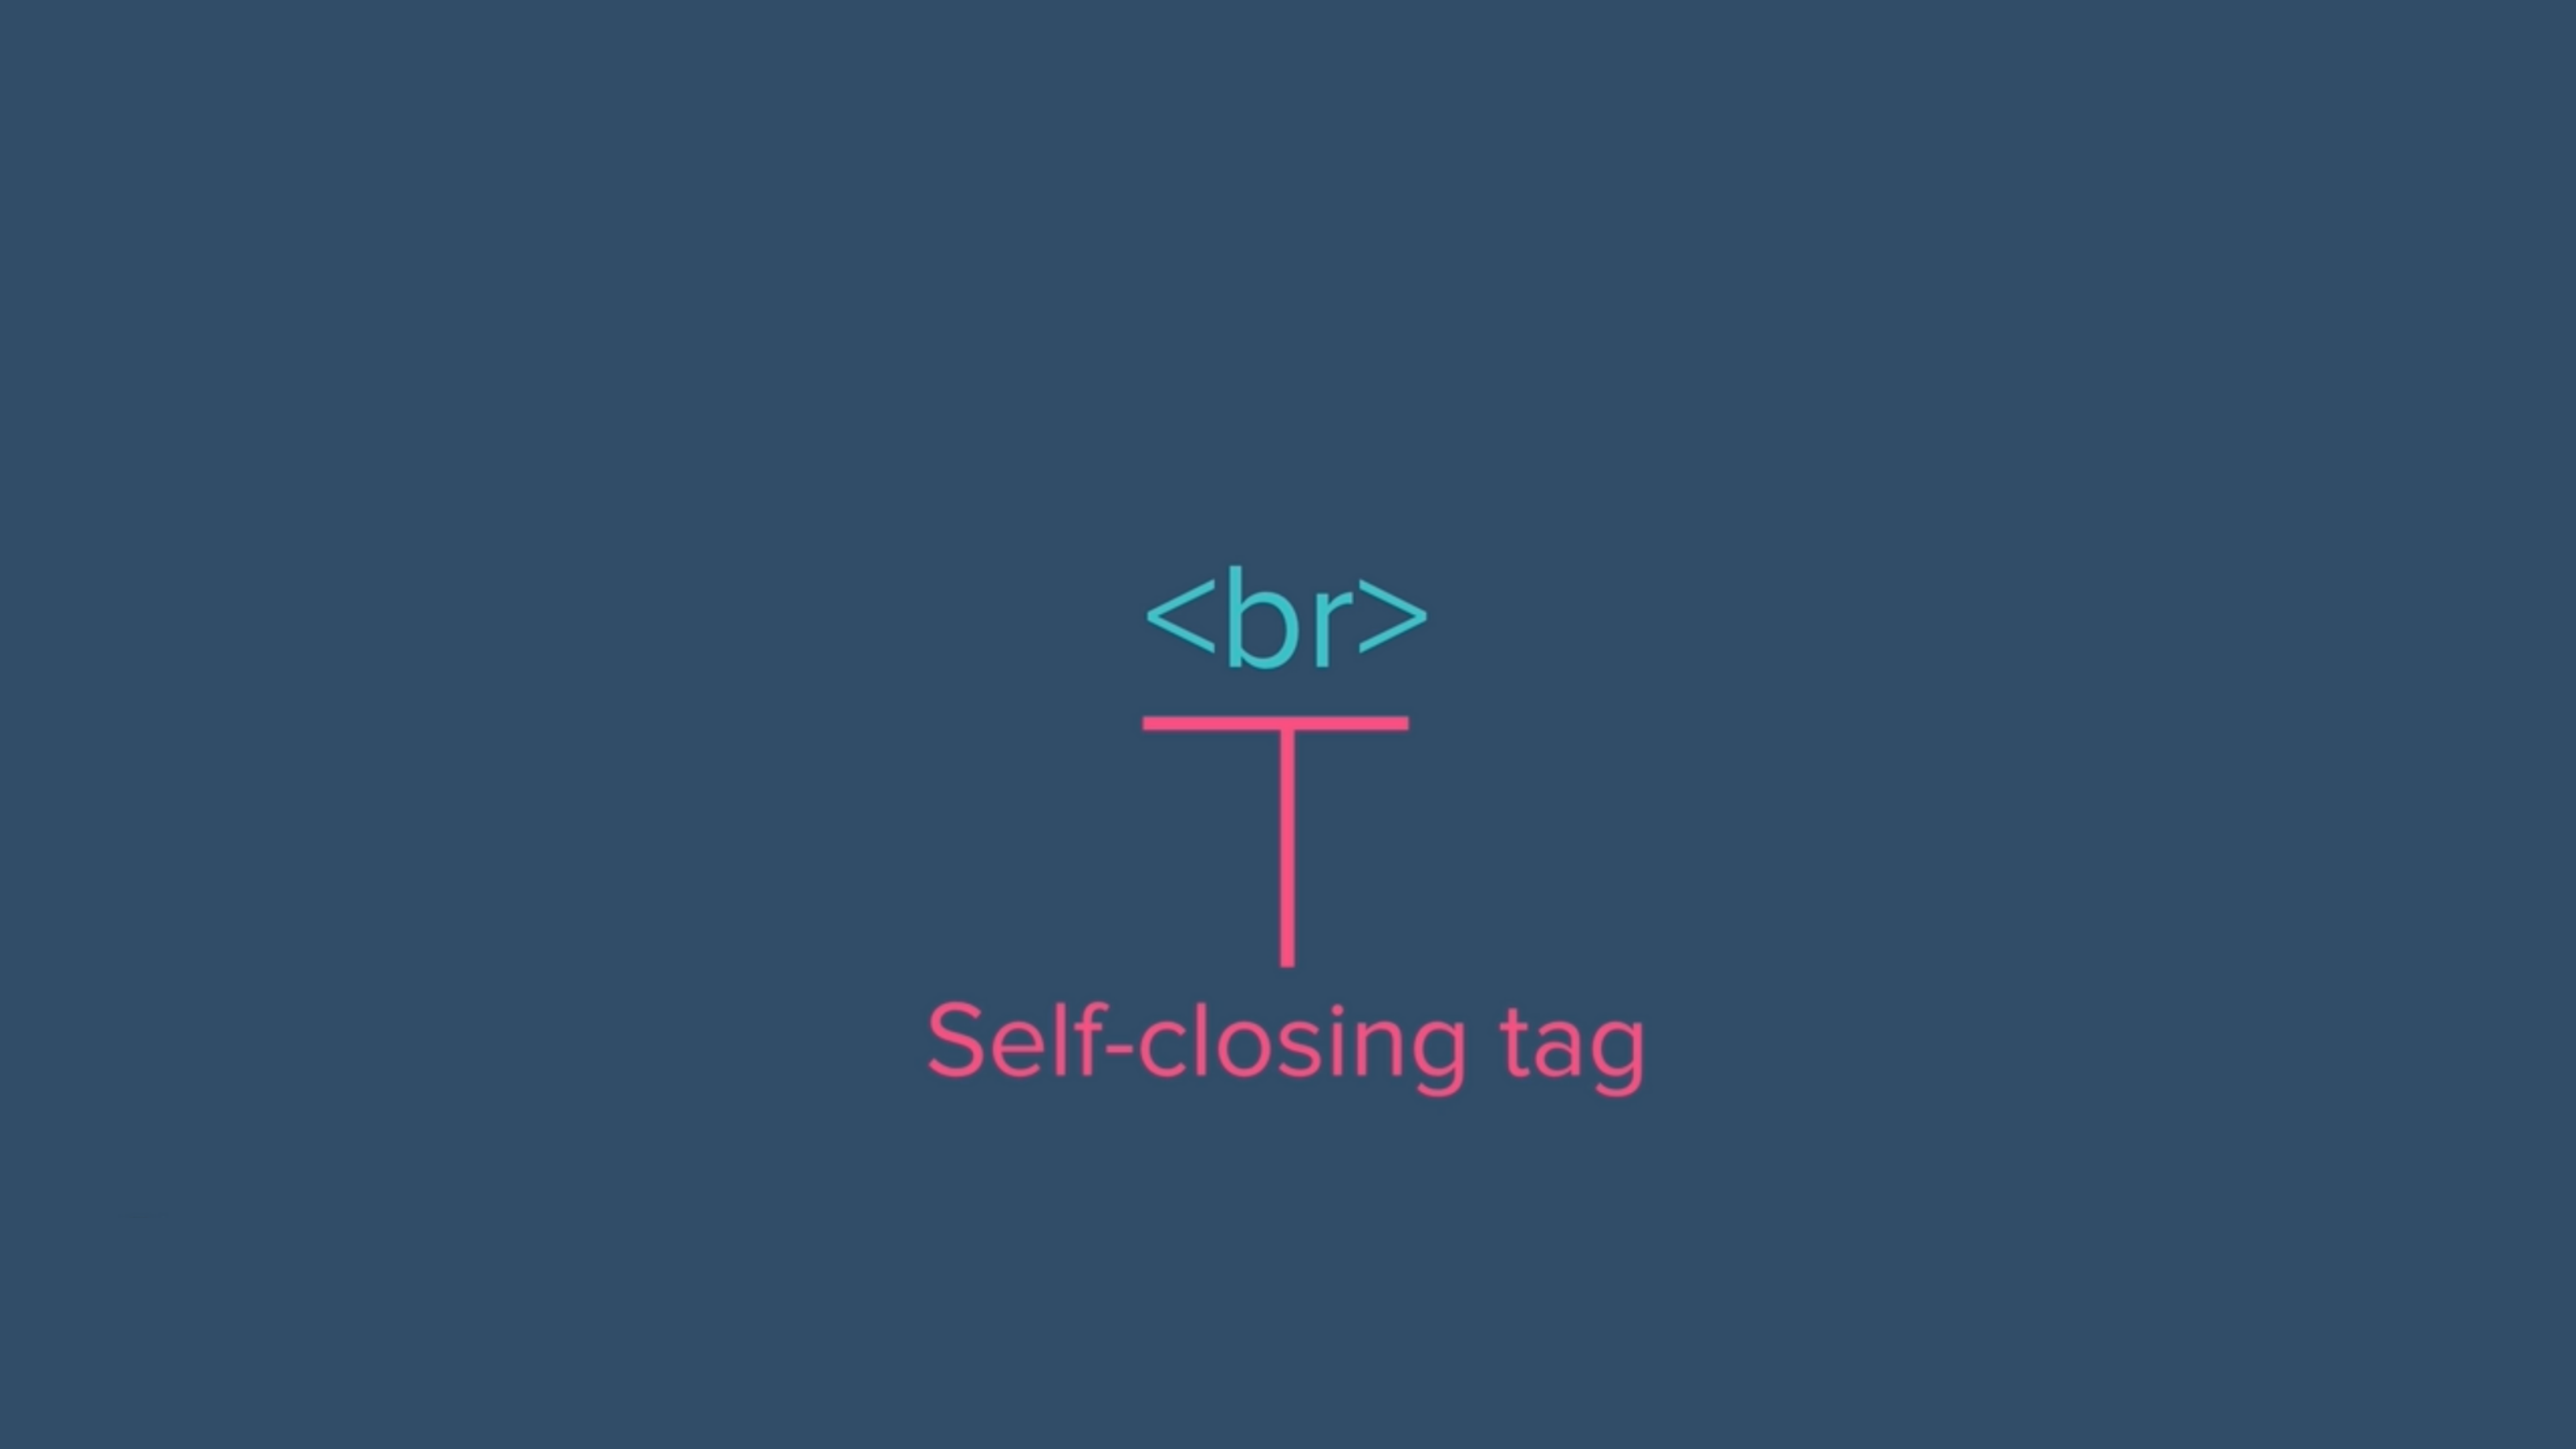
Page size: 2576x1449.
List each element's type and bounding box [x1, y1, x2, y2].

text_box [0, 0, 2576, 1218]
